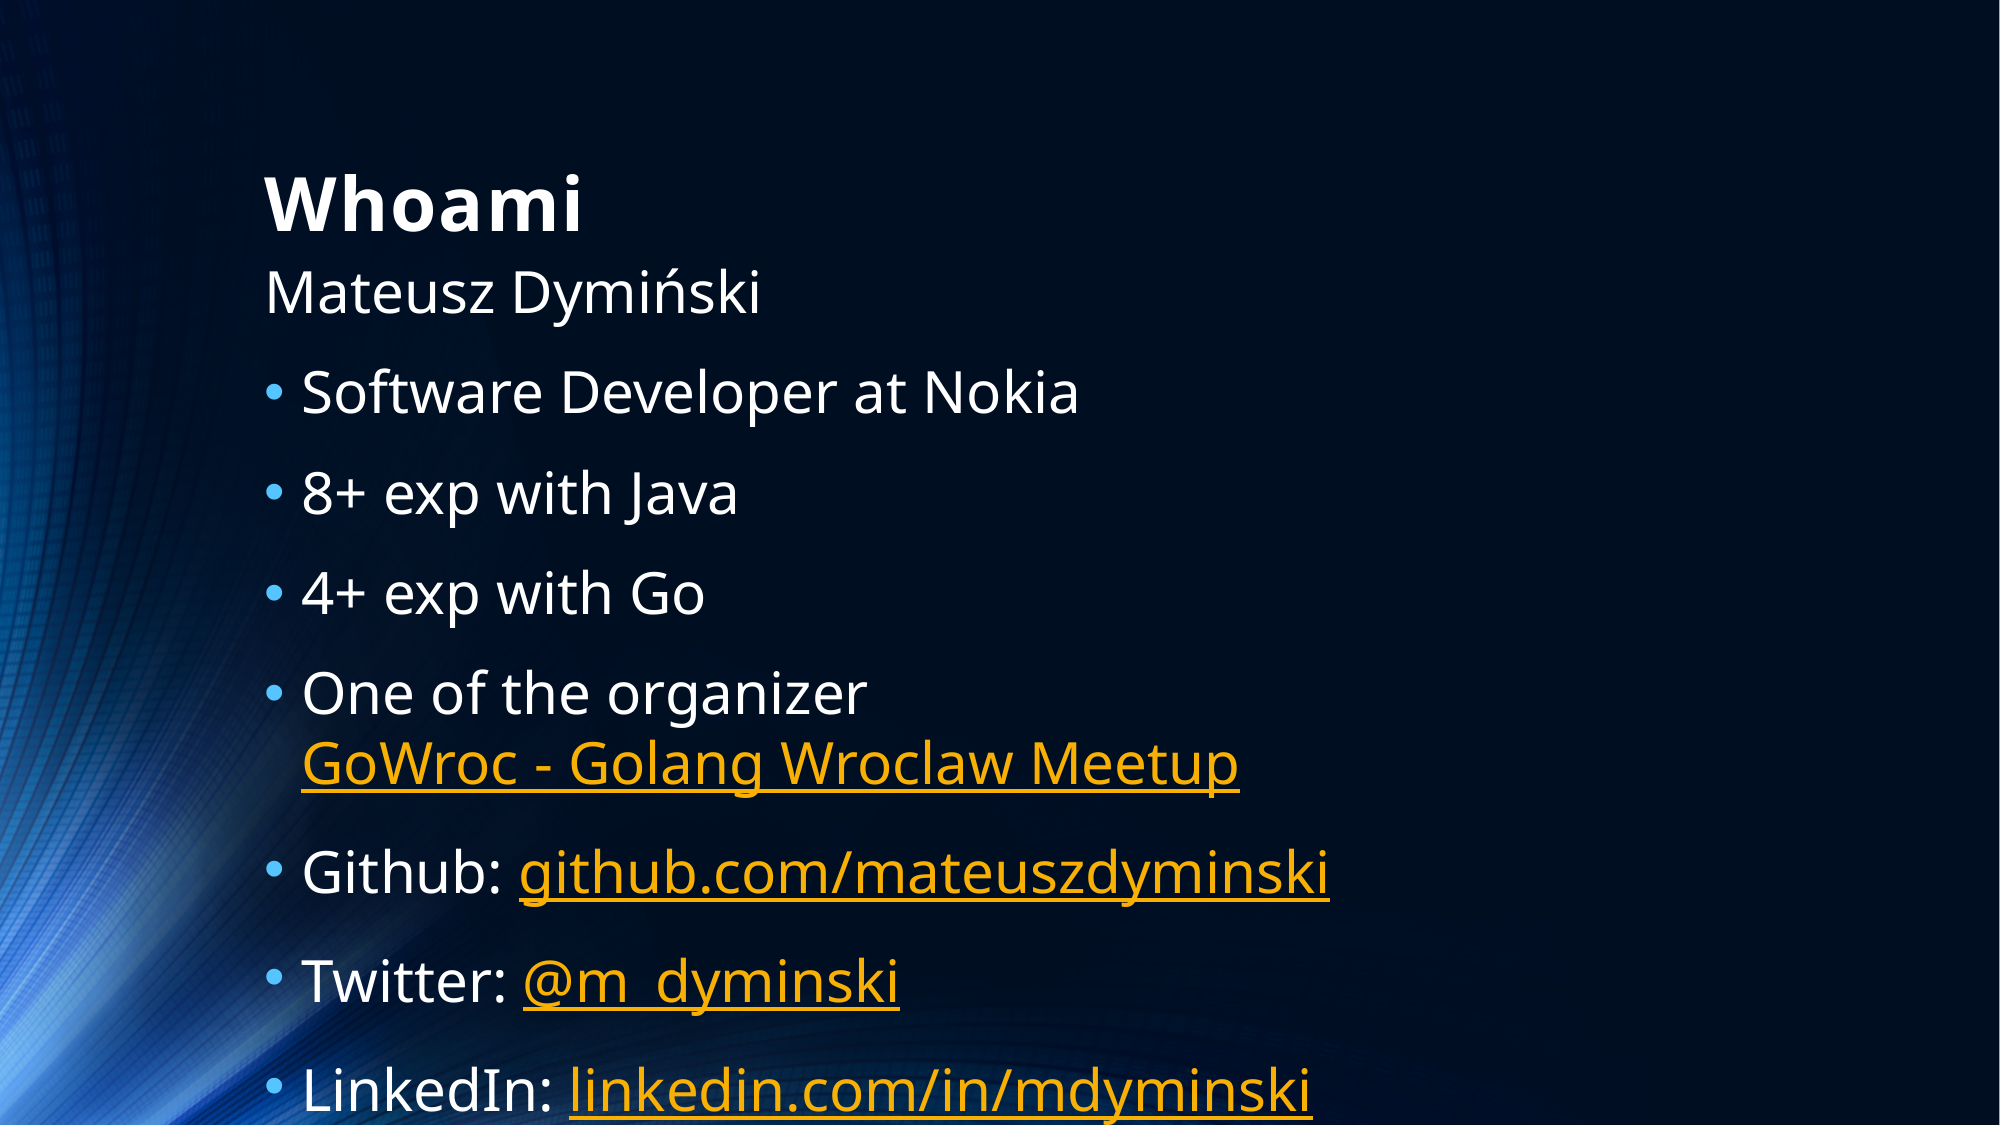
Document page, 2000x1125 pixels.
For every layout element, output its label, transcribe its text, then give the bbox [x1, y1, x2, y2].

title Whoami [249, 62, 1750, 256]
list Mateusz Dymiński Software Developer at Nokia 8+ exp with Java 4+ exp with Go One of the organizer GoWroc - Golang Wroclaw Meetup Github: github.com/mateuszdyminski Twitter: @m_dyminski LinkedIn: linkedin.com/in/mdyminski [249, 255, 1749, 1059]
picture [0, 0, 2000, 1125]
